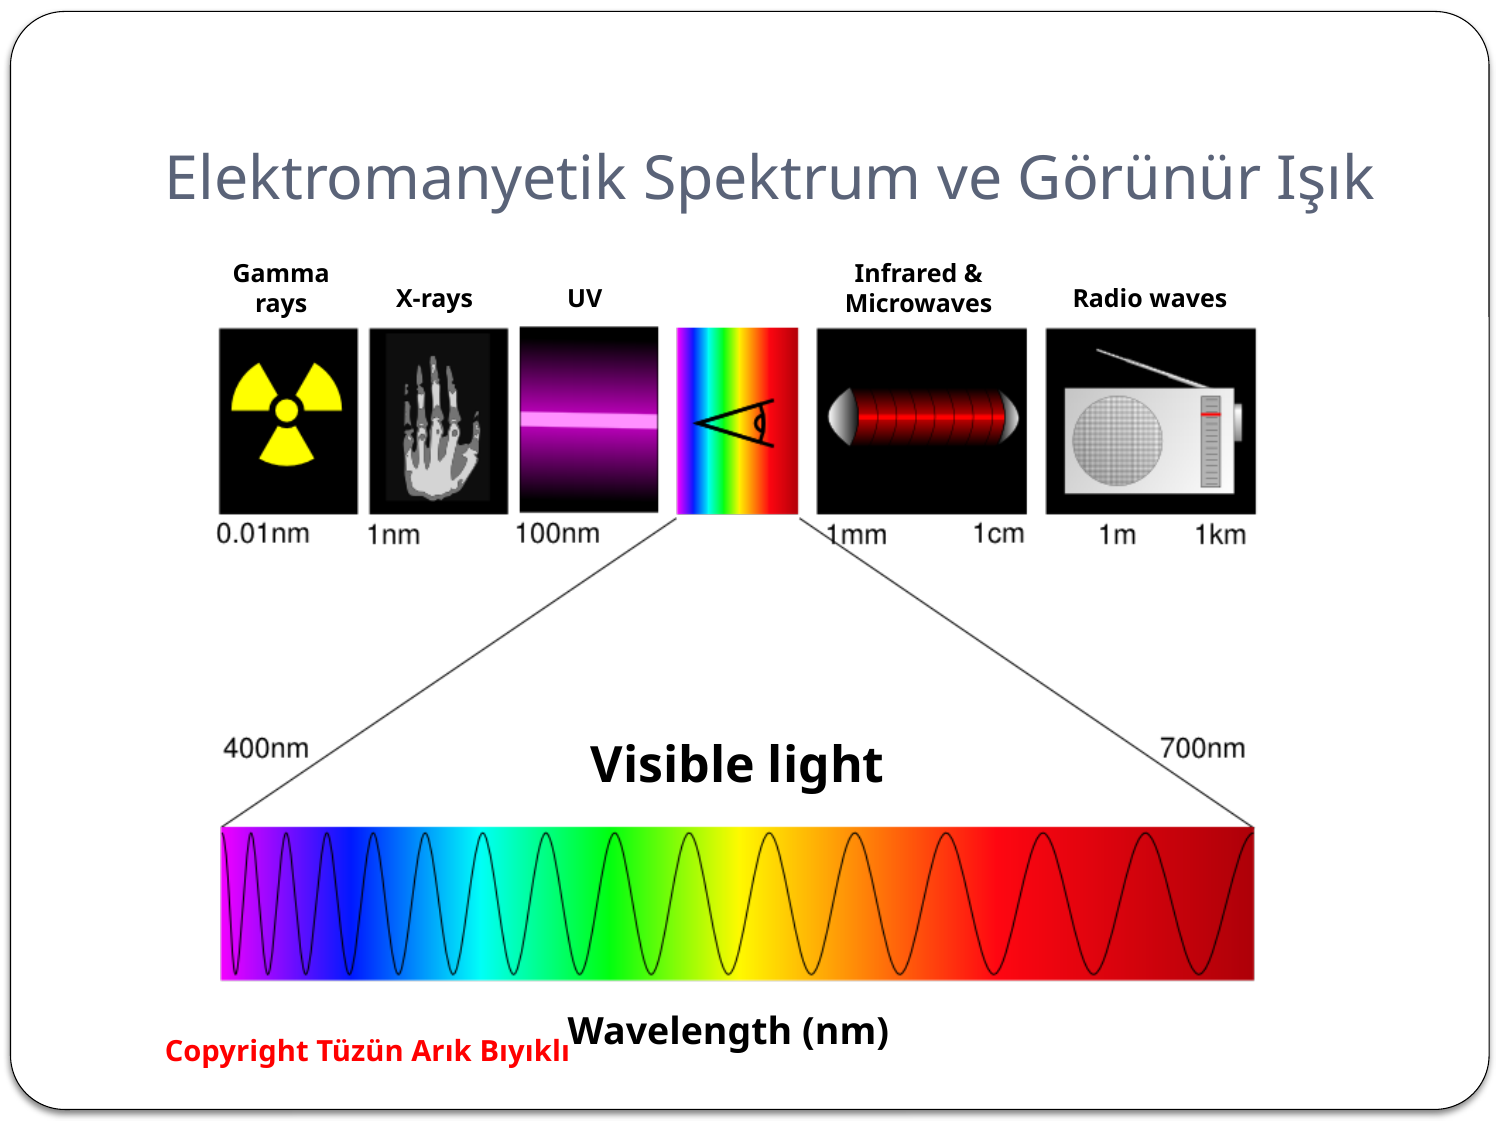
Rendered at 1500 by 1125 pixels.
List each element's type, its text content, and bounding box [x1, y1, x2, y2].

text_box Gamma rays [162, 249, 400, 325]
picture [212, 253, 1263, 994]
text_box Wavelength (nm) [552, 1002, 905, 1060]
title Elektromanyetik Spektrum ve Görünür Işık [150, 45, 1425, 233]
footer Copyright Tüzün Arık Bıyıklı [150, 1012, 800, 1088]
